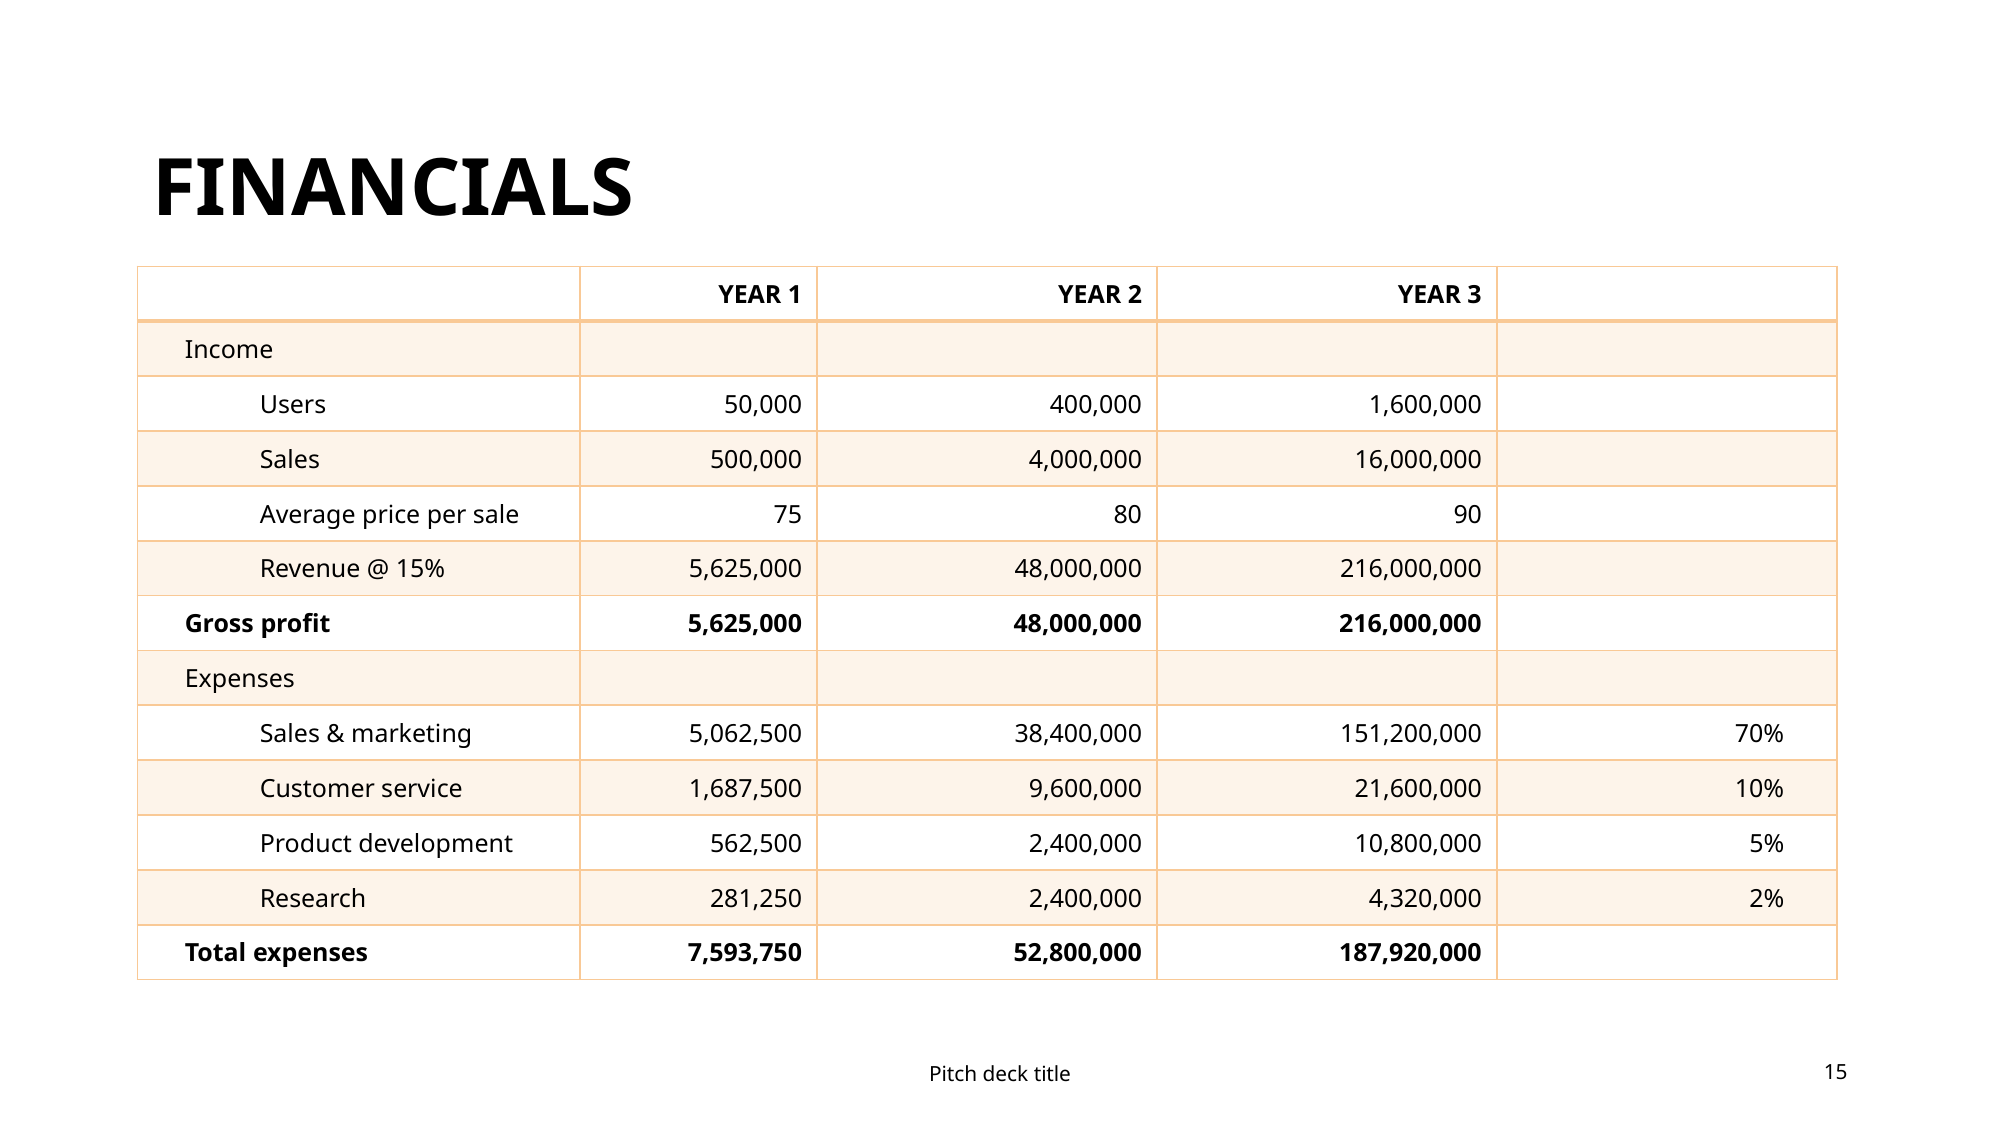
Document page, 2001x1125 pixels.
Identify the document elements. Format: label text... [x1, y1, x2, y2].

table_cell Revenue @ 15% [138, 542, 579, 595]
table_cell Research [138, 871, 579, 924]
table_cell [1498, 487, 1836, 540]
table_cell 1,600,000 [1158, 377, 1496, 430]
table_cell Gross profit [138, 596, 579, 650]
table_header YEAR 2 [818, 267, 1156, 319]
table_cell Users [138, 377, 579, 430]
table_cell [1158, 651, 1496, 704]
table_cell Average price per sale [138, 487, 579, 540]
table_cell 80 [818, 487, 1156, 540]
table_cell 562,500 [581, 816, 816, 869]
table_cell [581, 323, 816, 375]
table_cell 1,687,500 [581, 761, 816, 814]
table_cell 5% [1498, 816, 1836, 869]
table_cell 10% [1498, 761, 1836, 814]
table_cell [1498, 926, 1836, 979]
table_header [1498, 267, 1836, 319]
table_cell [581, 651, 816, 704]
title FINANCIALS [137, 35, 1863, 241]
table_cell 281,250 [581, 871, 816, 924]
table_cell 90 [1158, 487, 1496, 540]
table_cell 4,000,000 [818, 432, 1156, 485]
table_cell [1158, 323, 1496, 375]
table_cell 7,593,750 [581, 926, 816, 979]
table_cell 216,000,000 [1158, 542, 1496, 595]
table_cell 400,000 [818, 377, 1156, 430]
table_cell [1498, 432, 1836, 485]
table_cell [1498, 596, 1836, 650]
table_cell 16,000,000 [1158, 432, 1496, 485]
footer Pitch deck title [662, 1042, 1338, 1103]
table_cell Income [138, 323, 579, 375]
table_cell 48,000,000 [818, 542, 1156, 595]
table_cell [1498, 651, 1836, 704]
table_header YEAR 3 [1158, 267, 1496, 319]
table_cell 38,400,000 [818, 706, 1156, 759]
table_cell Product development [138, 816, 579, 869]
table_cell [1498, 323, 1836, 375]
table_cell 5,625,000 [581, 596, 816, 650]
table_cell [1498, 377, 1836, 430]
table_cell 10,800,000 [1158, 816, 1496, 869]
table_cell 2% [1498, 871, 1836, 924]
table_cell 187,920,000 [1158, 926, 1496, 979]
table_cell 500,000 [581, 432, 816, 485]
table_cell Customer service [138, 761, 579, 814]
table_cell 4,320,000 [1158, 871, 1496, 924]
table_cell 2,400,000 [818, 871, 1156, 924]
table_cell 216,000,000 [1158, 596, 1496, 650]
table_cell [818, 651, 1156, 704]
table_cell 52,800,000 [818, 926, 1156, 979]
table_cell 70% [1498, 706, 1836, 759]
table_cell 75 [581, 487, 816, 540]
table_cell [818, 323, 1156, 375]
table_cell 5,062,500 [581, 706, 816, 759]
table_cell 48,000,000 [818, 596, 1156, 650]
table_cell 151,200,000 [1158, 706, 1496, 759]
table_header YEAR 1 [581, 267, 816, 319]
table_cell 5,625,000 [581, 542, 816, 595]
table_header [138, 267, 579, 319]
slide_number 15 [1412, 1042, 1863, 1103]
table_cell Sales & marketing [138, 706, 579, 759]
table_cell Sales [138, 432, 579, 485]
table_cell [1498, 542, 1836, 595]
table_cell Total expenses [138, 926, 579, 979]
table_cell 9,600,000 [818, 761, 1156, 814]
table_cell 2,400,000 [818, 816, 1156, 869]
table_cell Expenses [138, 651, 579, 704]
table_cell 50,000 [581, 377, 816, 430]
table_cell 21,600,000 [1158, 761, 1496, 814]
